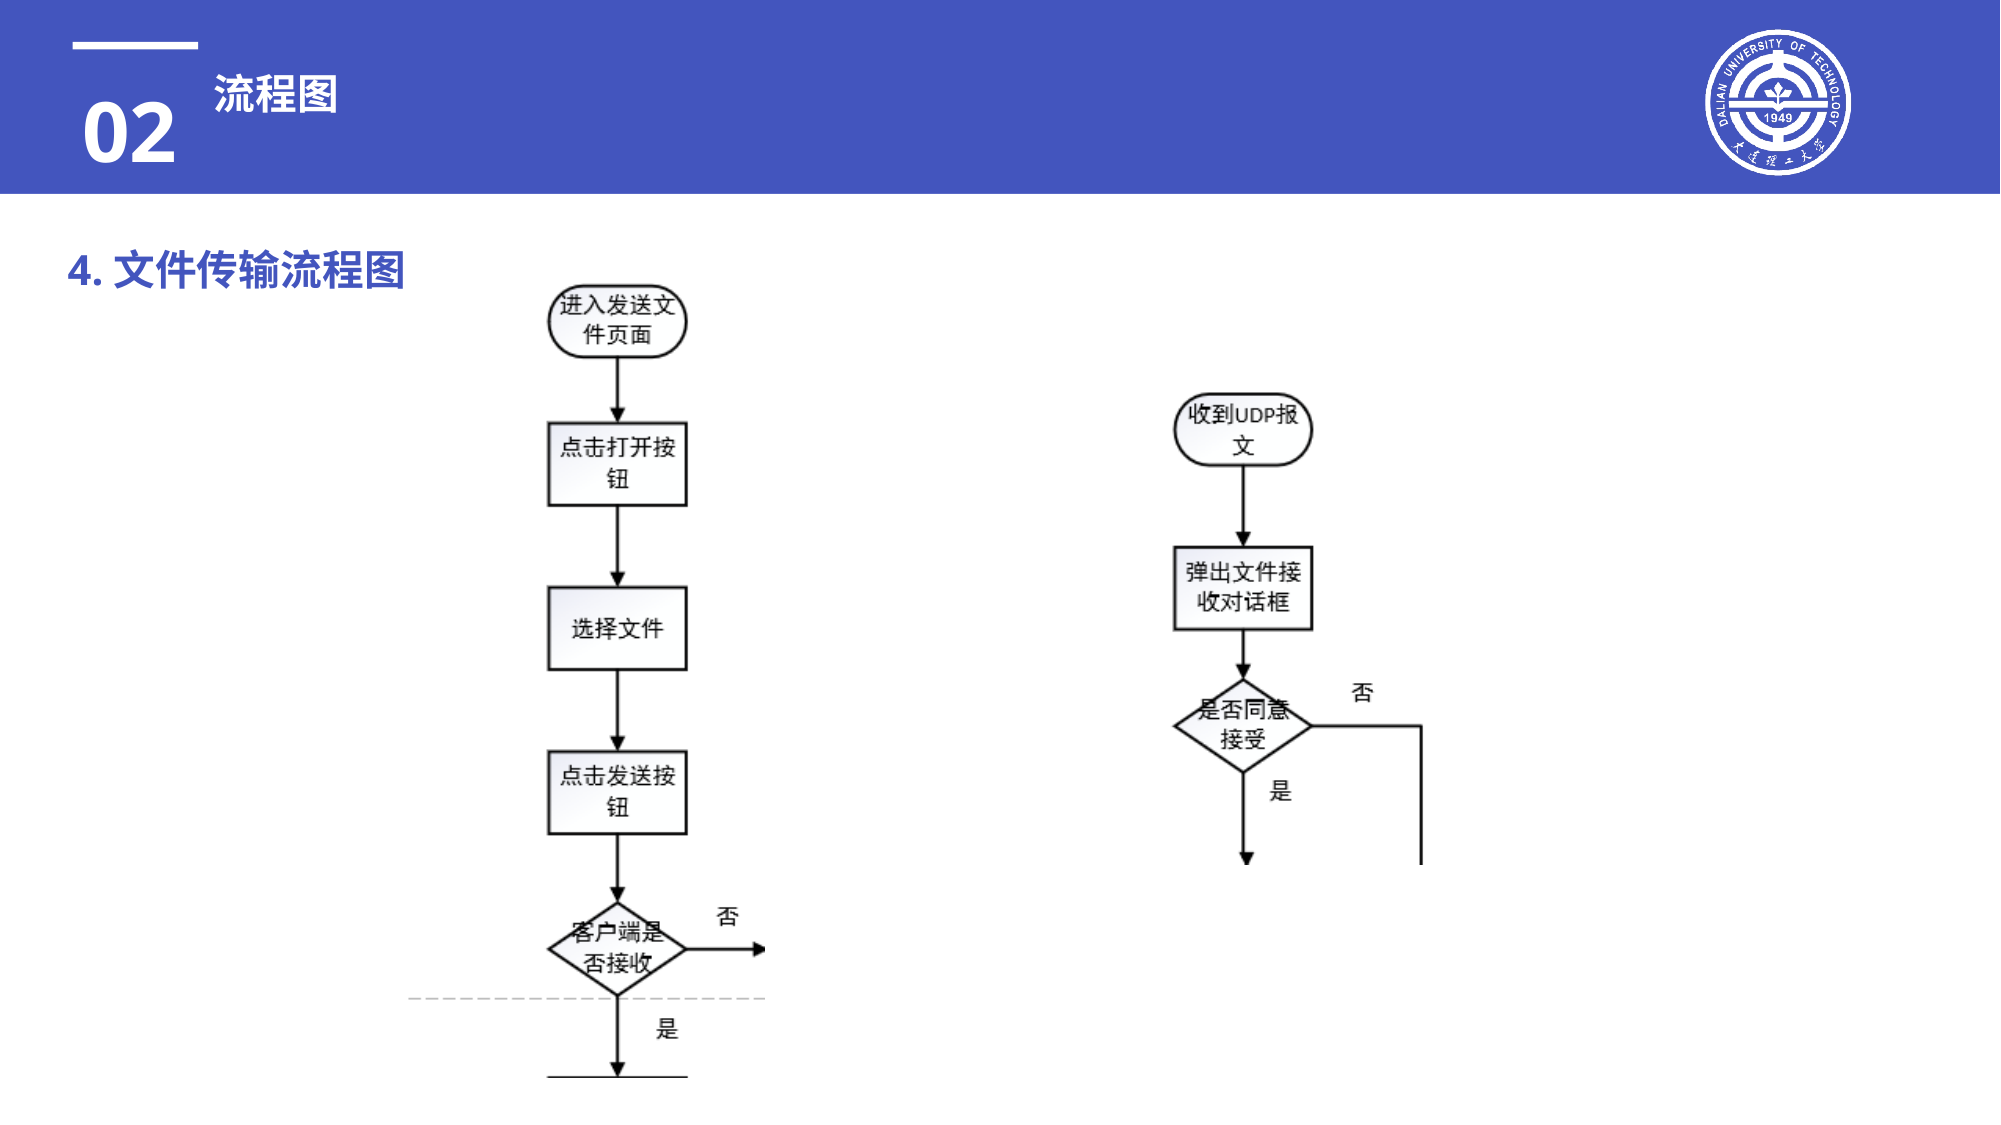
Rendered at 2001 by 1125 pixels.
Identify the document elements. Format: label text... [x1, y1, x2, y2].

text_box 4.文件传输流程图 [52, 221, 404, 302]
picture [1068, 299, 1495, 865]
picture [1703, 27, 1852, 176]
text_box 02 [67, 41, 193, 187]
picture [404, 221, 765, 1078]
text_box [193, 41, 199, 50]
text_box 流程图 [199, 45, 354, 126]
